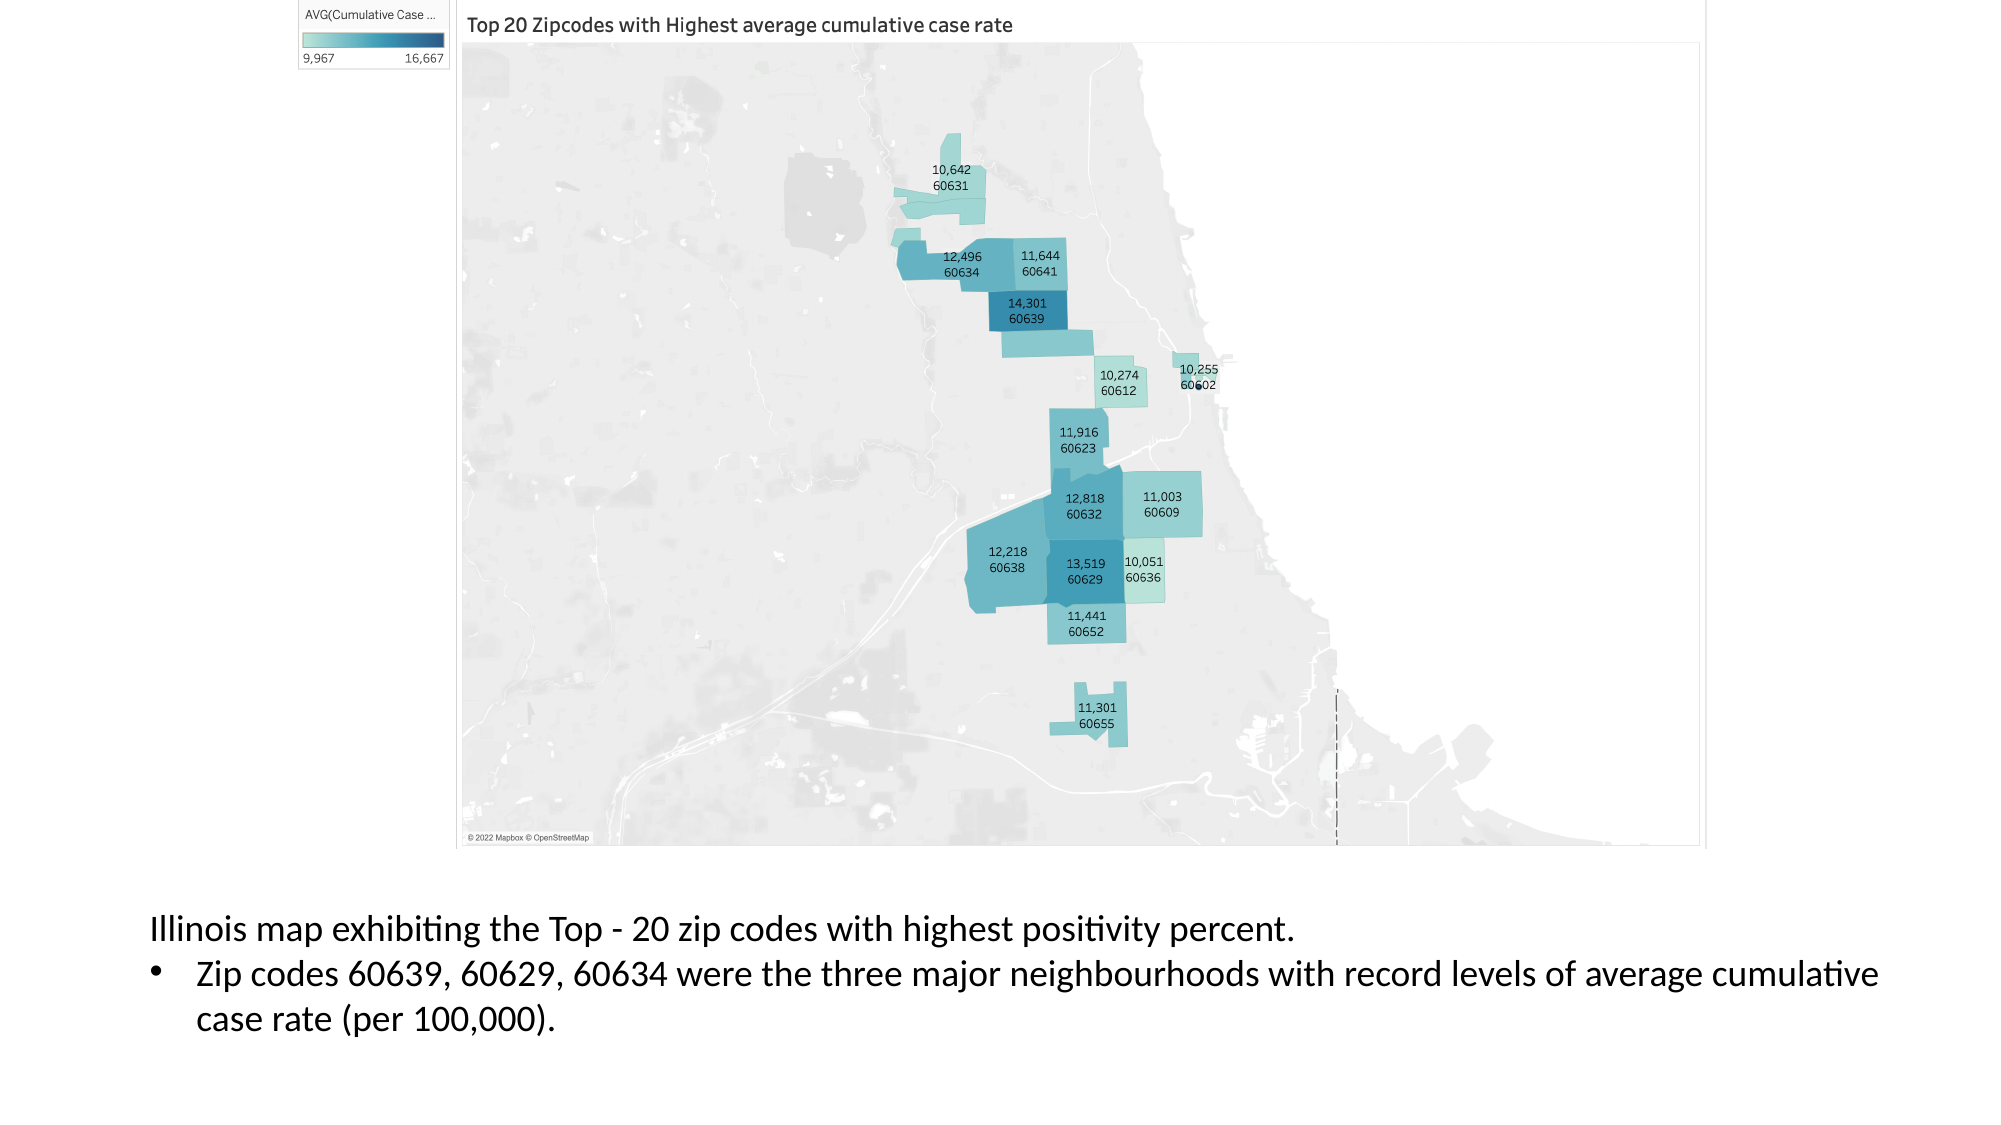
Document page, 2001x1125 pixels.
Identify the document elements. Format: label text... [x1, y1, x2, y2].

picture [292, 0, 1708, 849]
text_box Illinois map exhibiting the Top - 20 zip codes with highest positivity percent. Zip codes 60639, 60629, 60634 were the three major neighbourhoods with record levels of average cumulative case rate (per 100,000). [134, 896, 1918, 1046]
